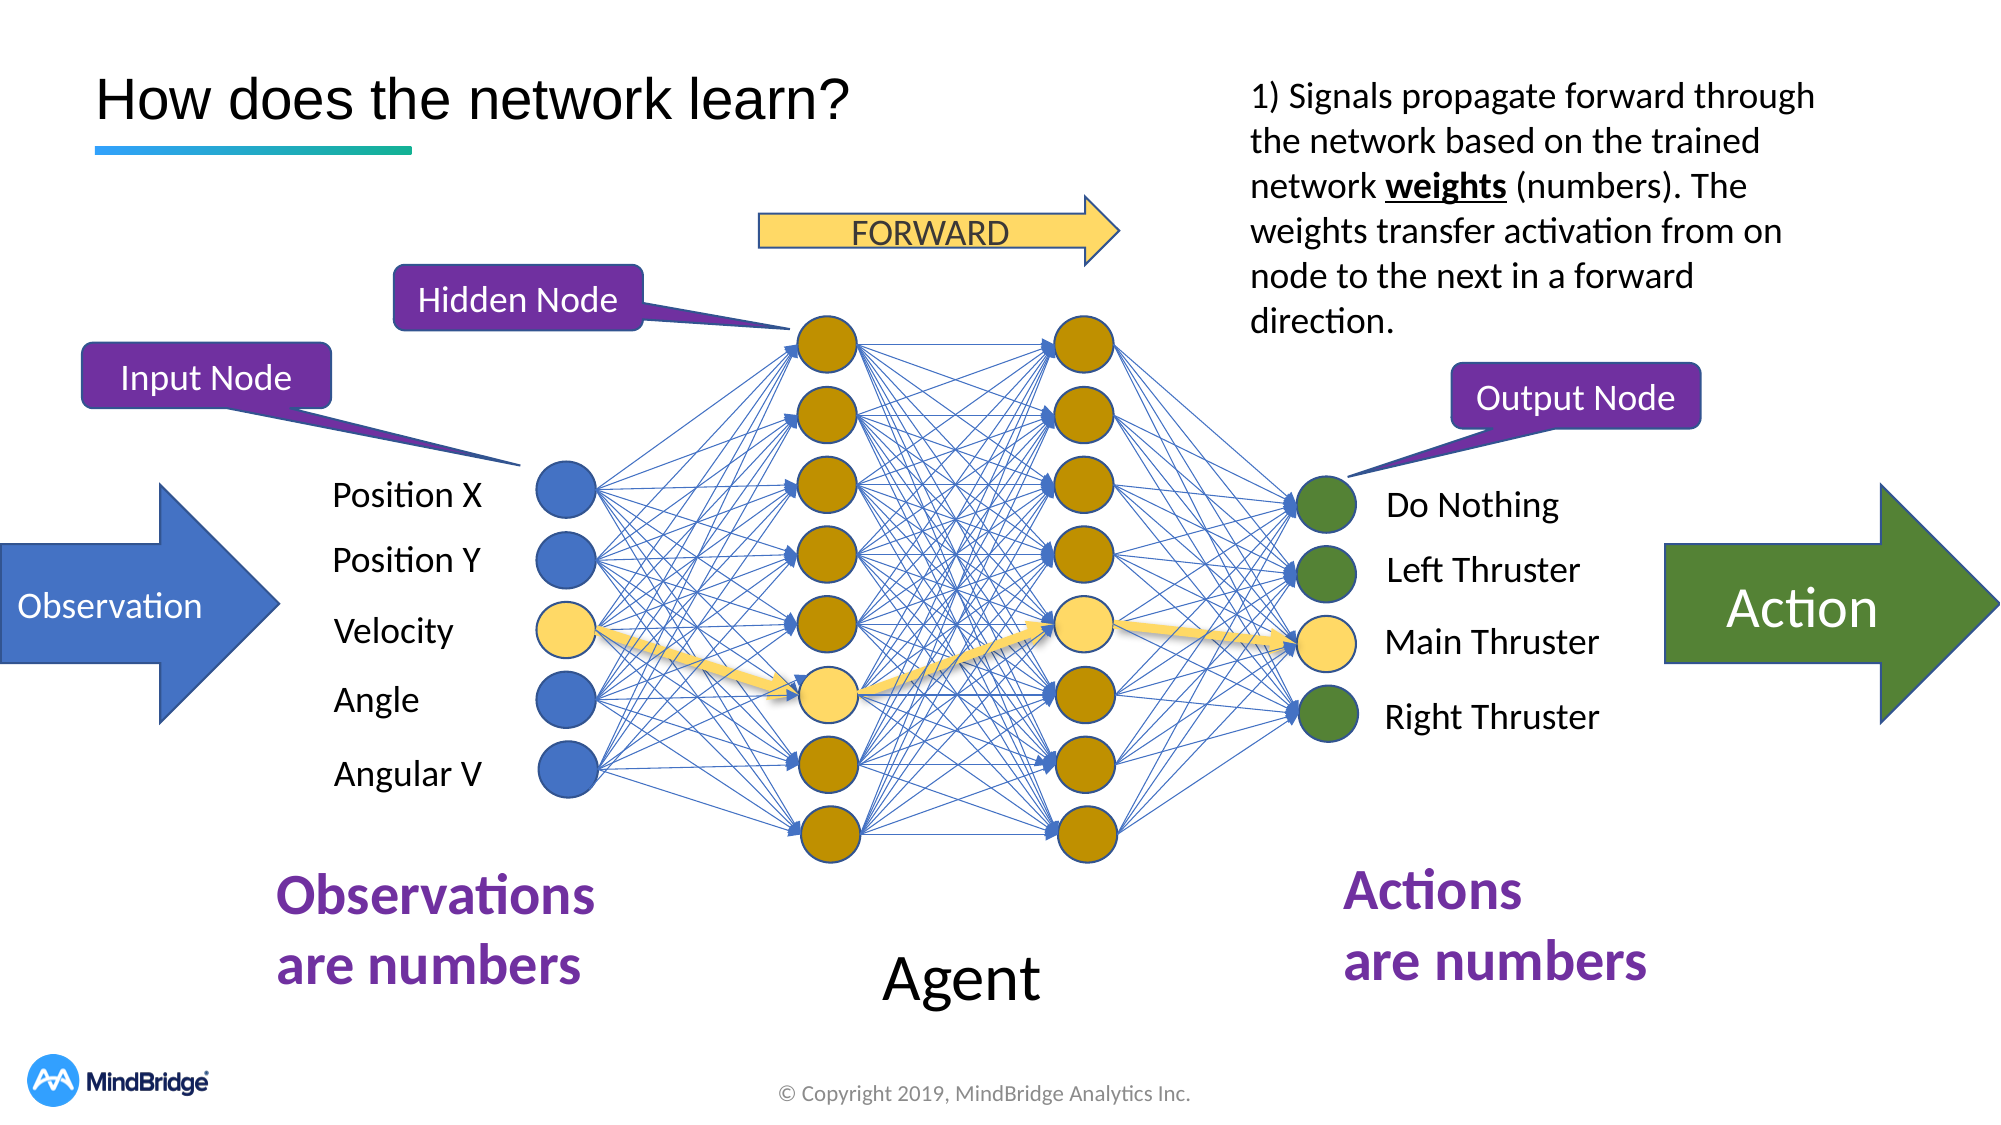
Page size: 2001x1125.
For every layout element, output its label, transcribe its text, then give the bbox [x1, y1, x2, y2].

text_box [1113, 484, 1299, 554]
text_box [798, 385, 856, 445]
text_box Agent [867, 926, 1057, 1022]
text_box [801, 595, 856, 654]
text_box [1056, 805, 1119, 864]
text_box Velocity [319, 598, 470, 659]
text_box Do Nothing [1371, 472, 1575, 533]
text_box Observations are numbers [261, 848, 624, 1004]
text_box [1058, 595, 1113, 654]
text_box Input Node [80, 341, 521, 467]
text_box [1058, 455, 1113, 514]
text_box [1058, 525, 1113, 584]
text_box [1299, 475, 1358, 534]
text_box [597, 624, 798, 675]
text_box Position Y [317, 527, 497, 588]
text_box FORWARD [757, 194, 1121, 268]
text_box Output Node [1347, 361, 1702, 478]
text_box Angle [318, 667, 436, 727]
text_box Action [1664, 482, 2000, 726]
text_box Main Thruster [1369, 609, 1616, 670]
text_box Right Thruster [1369, 685, 1616, 745]
text_box [806, 665, 856, 725]
text_box [535, 460, 595, 519]
text_box [535, 670, 589, 729]
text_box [1113, 344, 1299, 415]
text_box Actions are numbers [1328, 844, 1664, 999]
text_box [1113, 415, 1299, 484]
text_box [796, 315, 858, 374]
text_box [1053, 315, 1115, 374]
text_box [860, 624, 1055, 695]
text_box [597, 764, 799, 769]
text_box [1299, 684, 1360, 743]
text_box Position X [317, 462, 498, 523]
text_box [860, 695, 1056, 764]
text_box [597, 344, 798, 415]
text_box [800, 805, 862, 864]
text_box Hidden Node [392, 263, 791, 332]
list How does the network learn? [80, 62, 1824, 135]
text_box [537, 740, 591, 799]
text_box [597, 415, 798, 484]
text_box [1058, 385, 1113, 445]
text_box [1117, 643, 1297, 713]
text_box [589, 554, 798, 790]
text_box Left Thruster [1371, 537, 1597, 598]
text_box [801, 525, 856, 584]
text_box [860, 344, 1055, 414]
picture [27, 1054, 209, 1107]
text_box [597, 675, 808, 770]
text_box Observation [0, 482, 281, 726]
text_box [860, 484, 1055, 554]
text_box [1117, 574, 1297, 643]
text_box [1058, 735, 1117, 794]
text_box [1117, 713, 1299, 835]
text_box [1117, 504, 1297, 574]
text_box [1058, 665, 1113, 725]
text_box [597, 769, 801, 835]
text_box [535, 600, 589, 660]
text_box 1) Signals propagate forward through the network based on the trained network weights (numbers). The weights transfer activation from on node to the next in a forward direction. [1235, 63, 1833, 349]
text_box [801, 735, 856, 794]
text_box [860, 414, 1055, 484]
text_box Angular V [319, 741, 498, 801]
text_box [1299, 545, 1358, 604]
text_box [535, 531, 595, 590]
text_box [860, 764, 1056, 834]
text_box [798, 455, 856, 514]
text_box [860, 554, 1055, 624]
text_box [597, 484, 798, 554]
text_box [1299, 614, 1358, 674]
